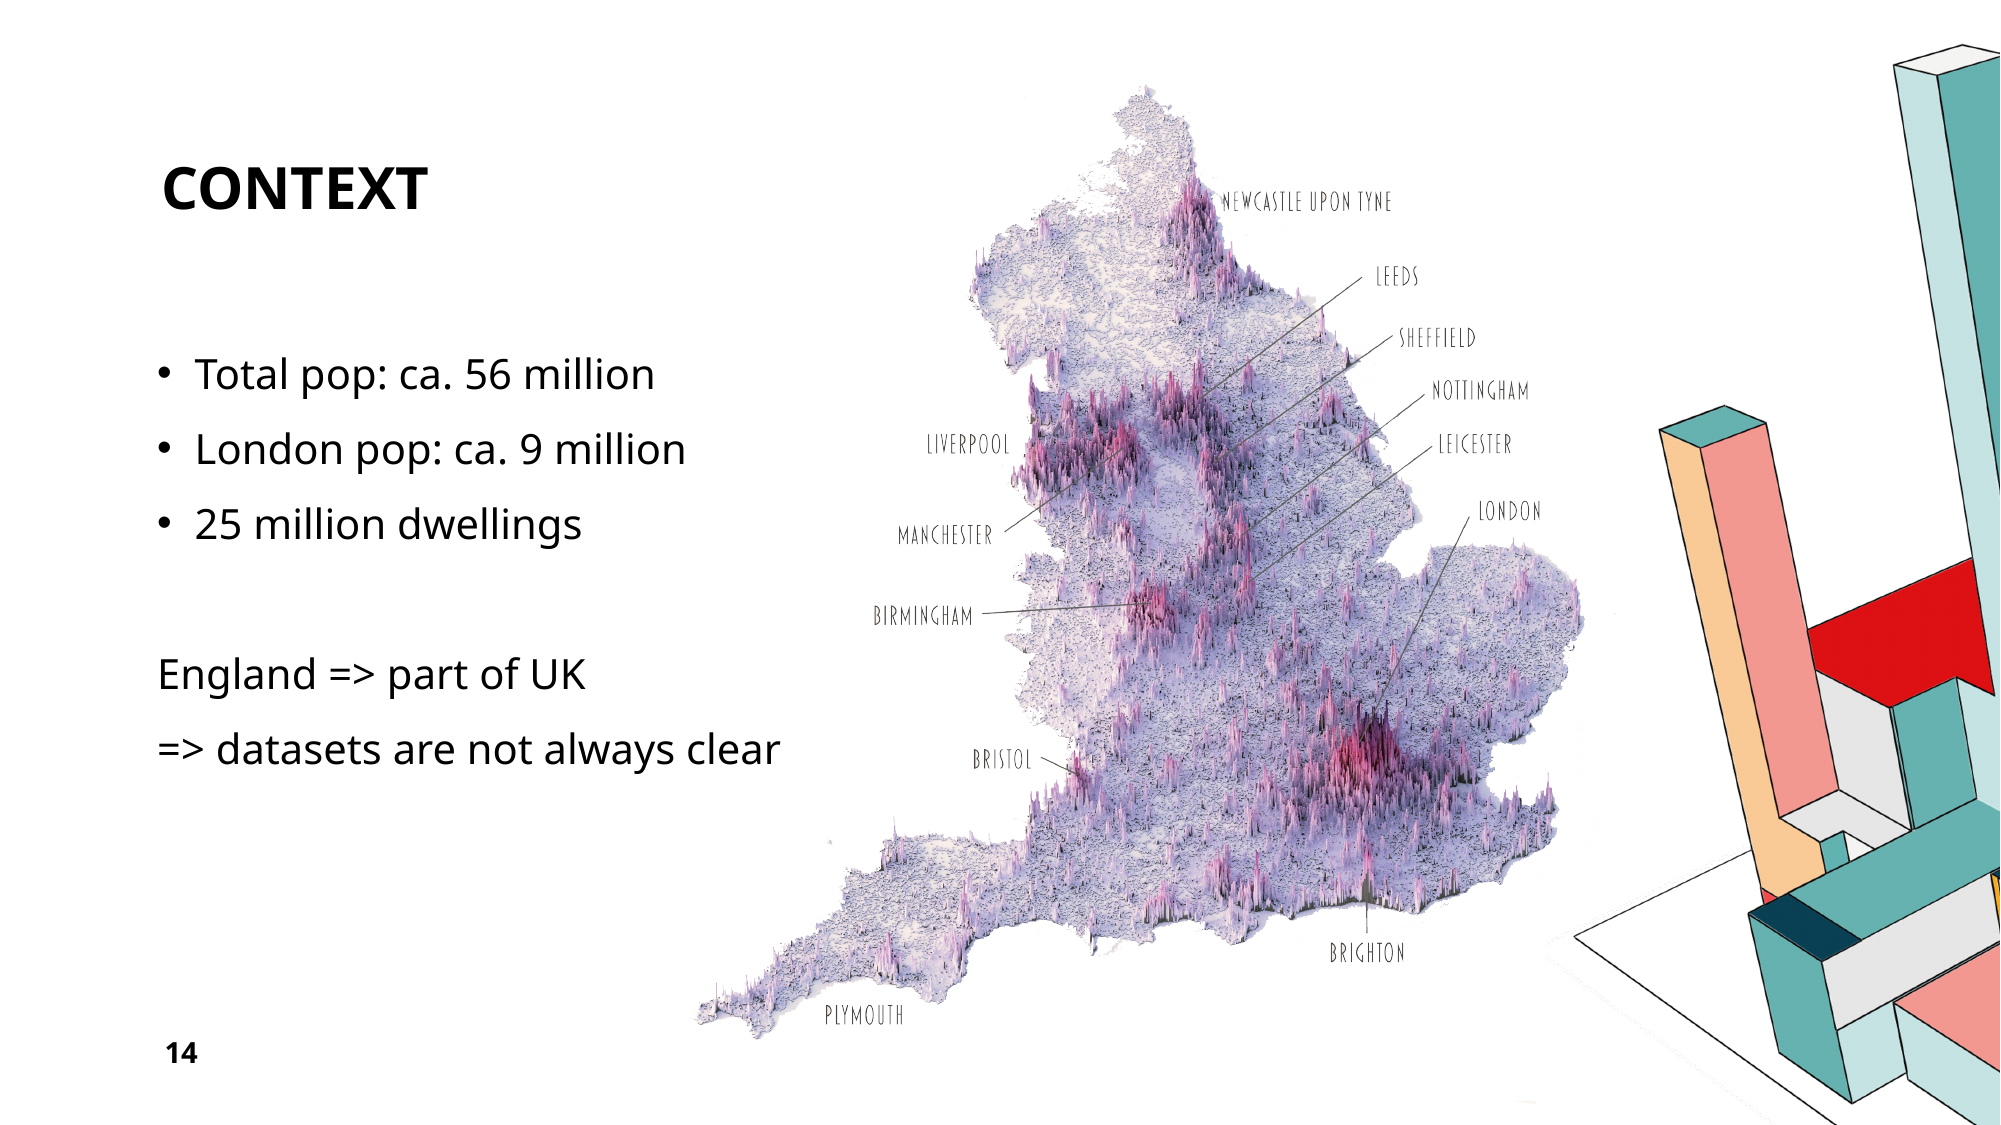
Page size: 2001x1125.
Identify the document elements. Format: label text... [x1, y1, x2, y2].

picture [562, 0, 2000, 1125]
slide_number 14 [149, 1024, 562, 1085]
list Total pop: ca. 56 million London pop: ca. 9 million 25 million dwellings England => part of UK => datasets are not always clear [142, 339, 562, 913]
title Context [146, 11, 562, 230]
